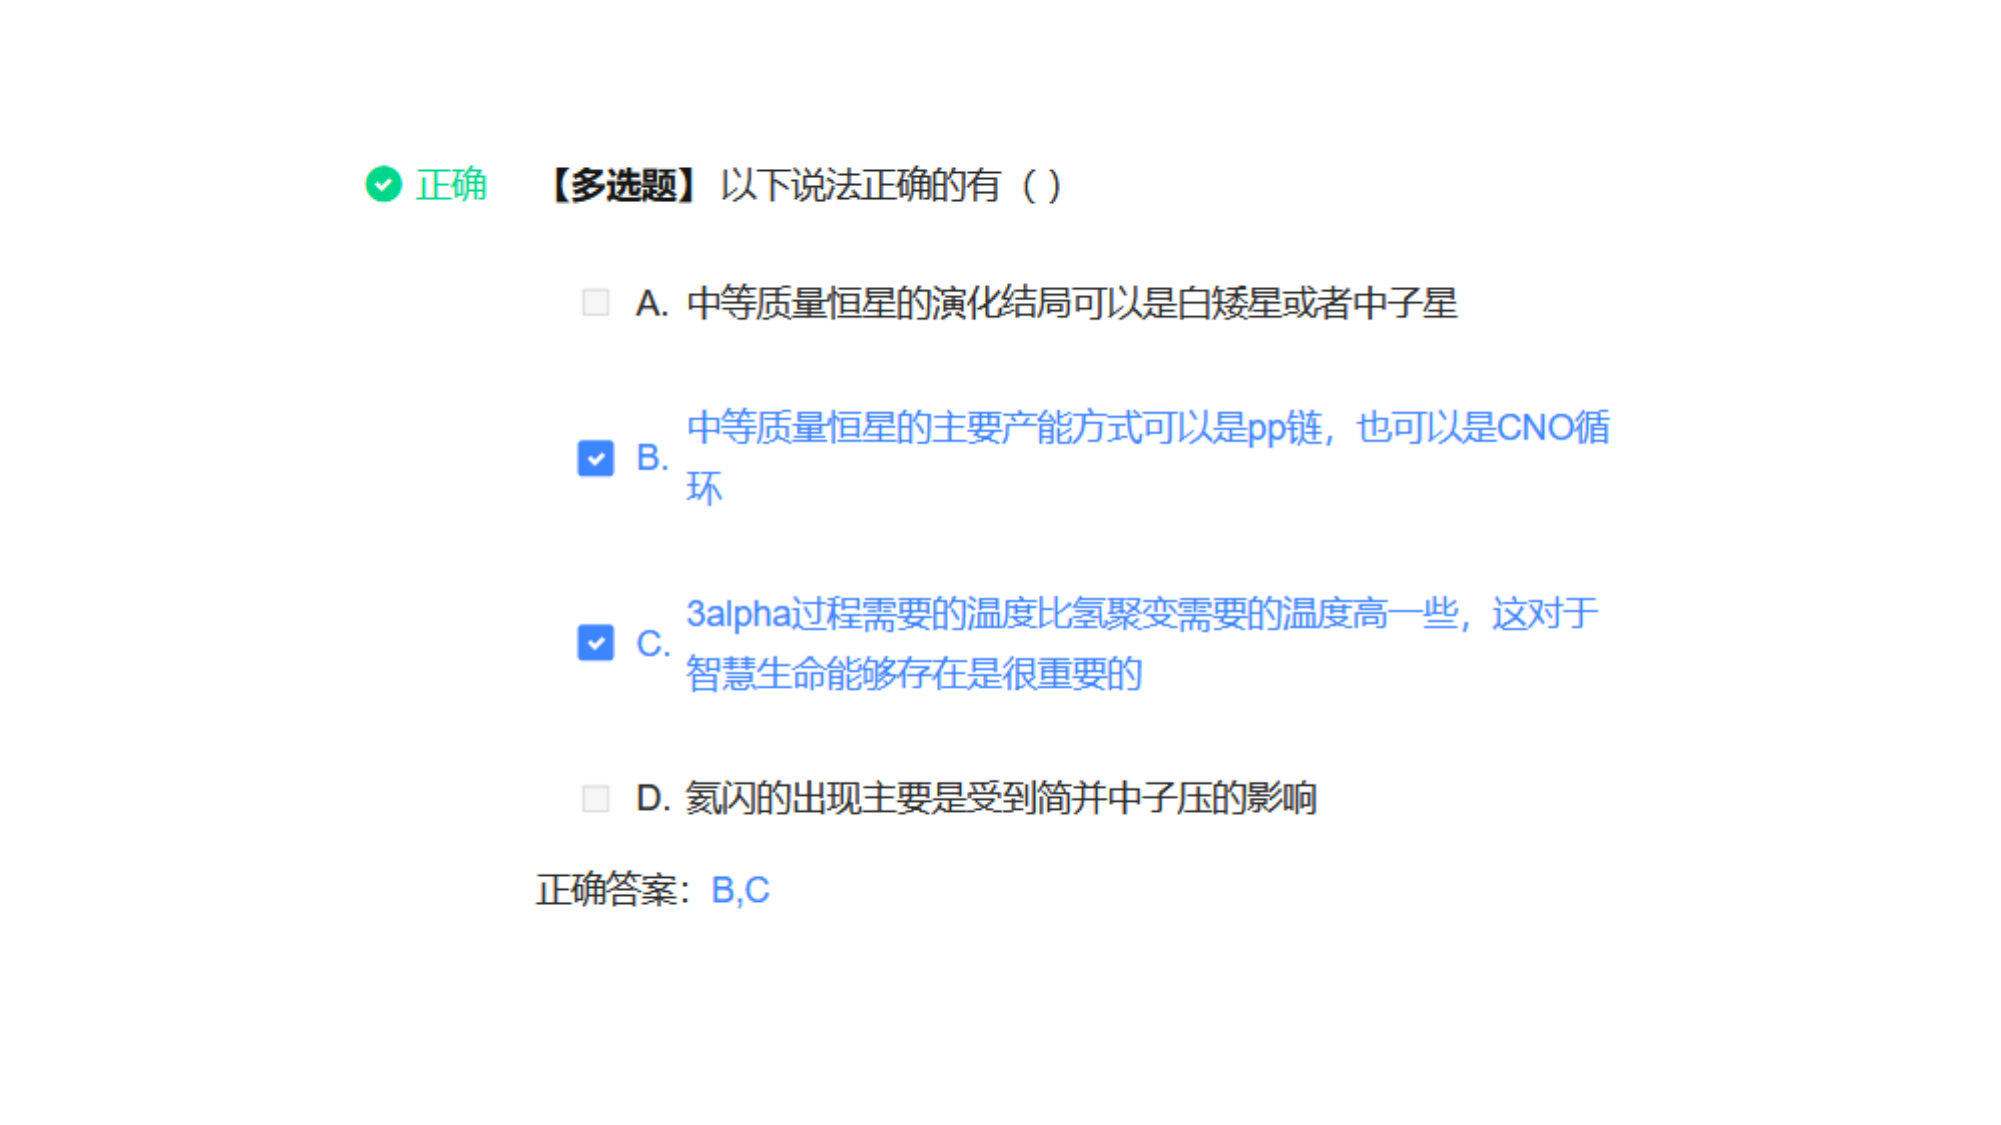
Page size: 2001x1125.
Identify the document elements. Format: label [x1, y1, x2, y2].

picture [351, 158, 1649, 967]
